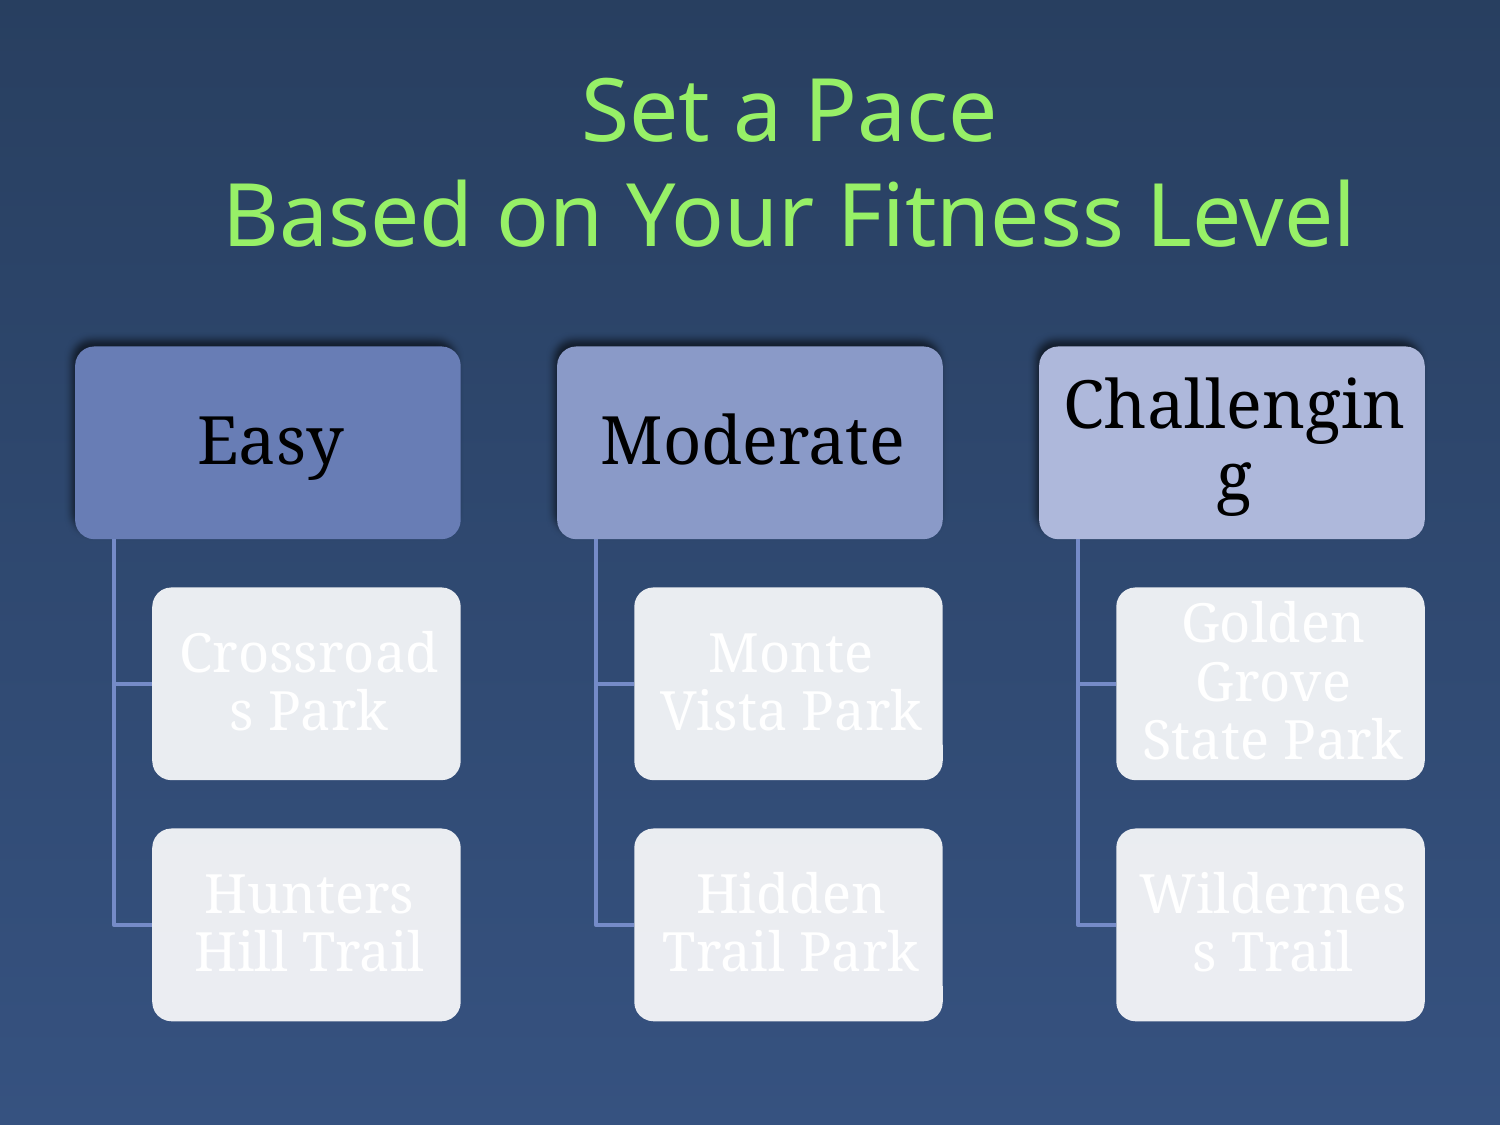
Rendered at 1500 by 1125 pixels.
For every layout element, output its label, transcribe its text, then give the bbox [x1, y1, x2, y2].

title Set a Pace Based on Your Fitness Level [75, 43, 1425, 274]
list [74, 308, 1426, 1060]
